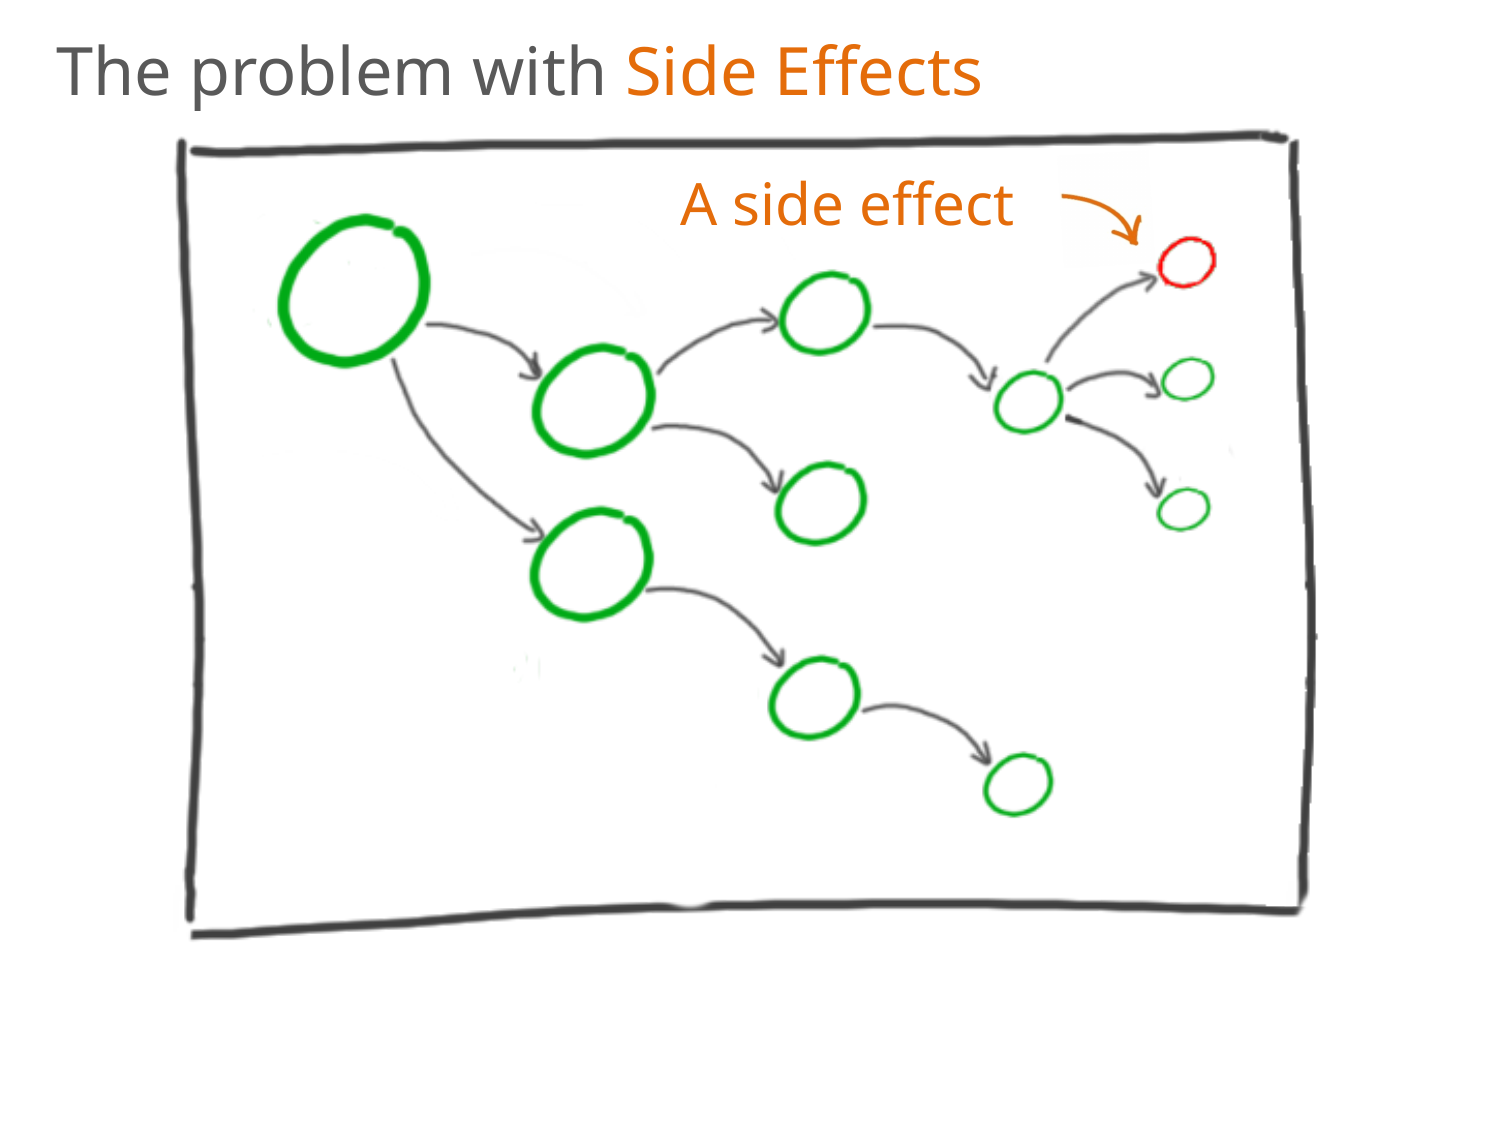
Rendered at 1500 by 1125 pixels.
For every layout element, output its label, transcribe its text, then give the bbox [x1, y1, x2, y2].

text_box The problem with Side Effects [41, 30, 1329, 268]
picture [58, 88, 1500, 1125]
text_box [665, 132, 1496, 272]
